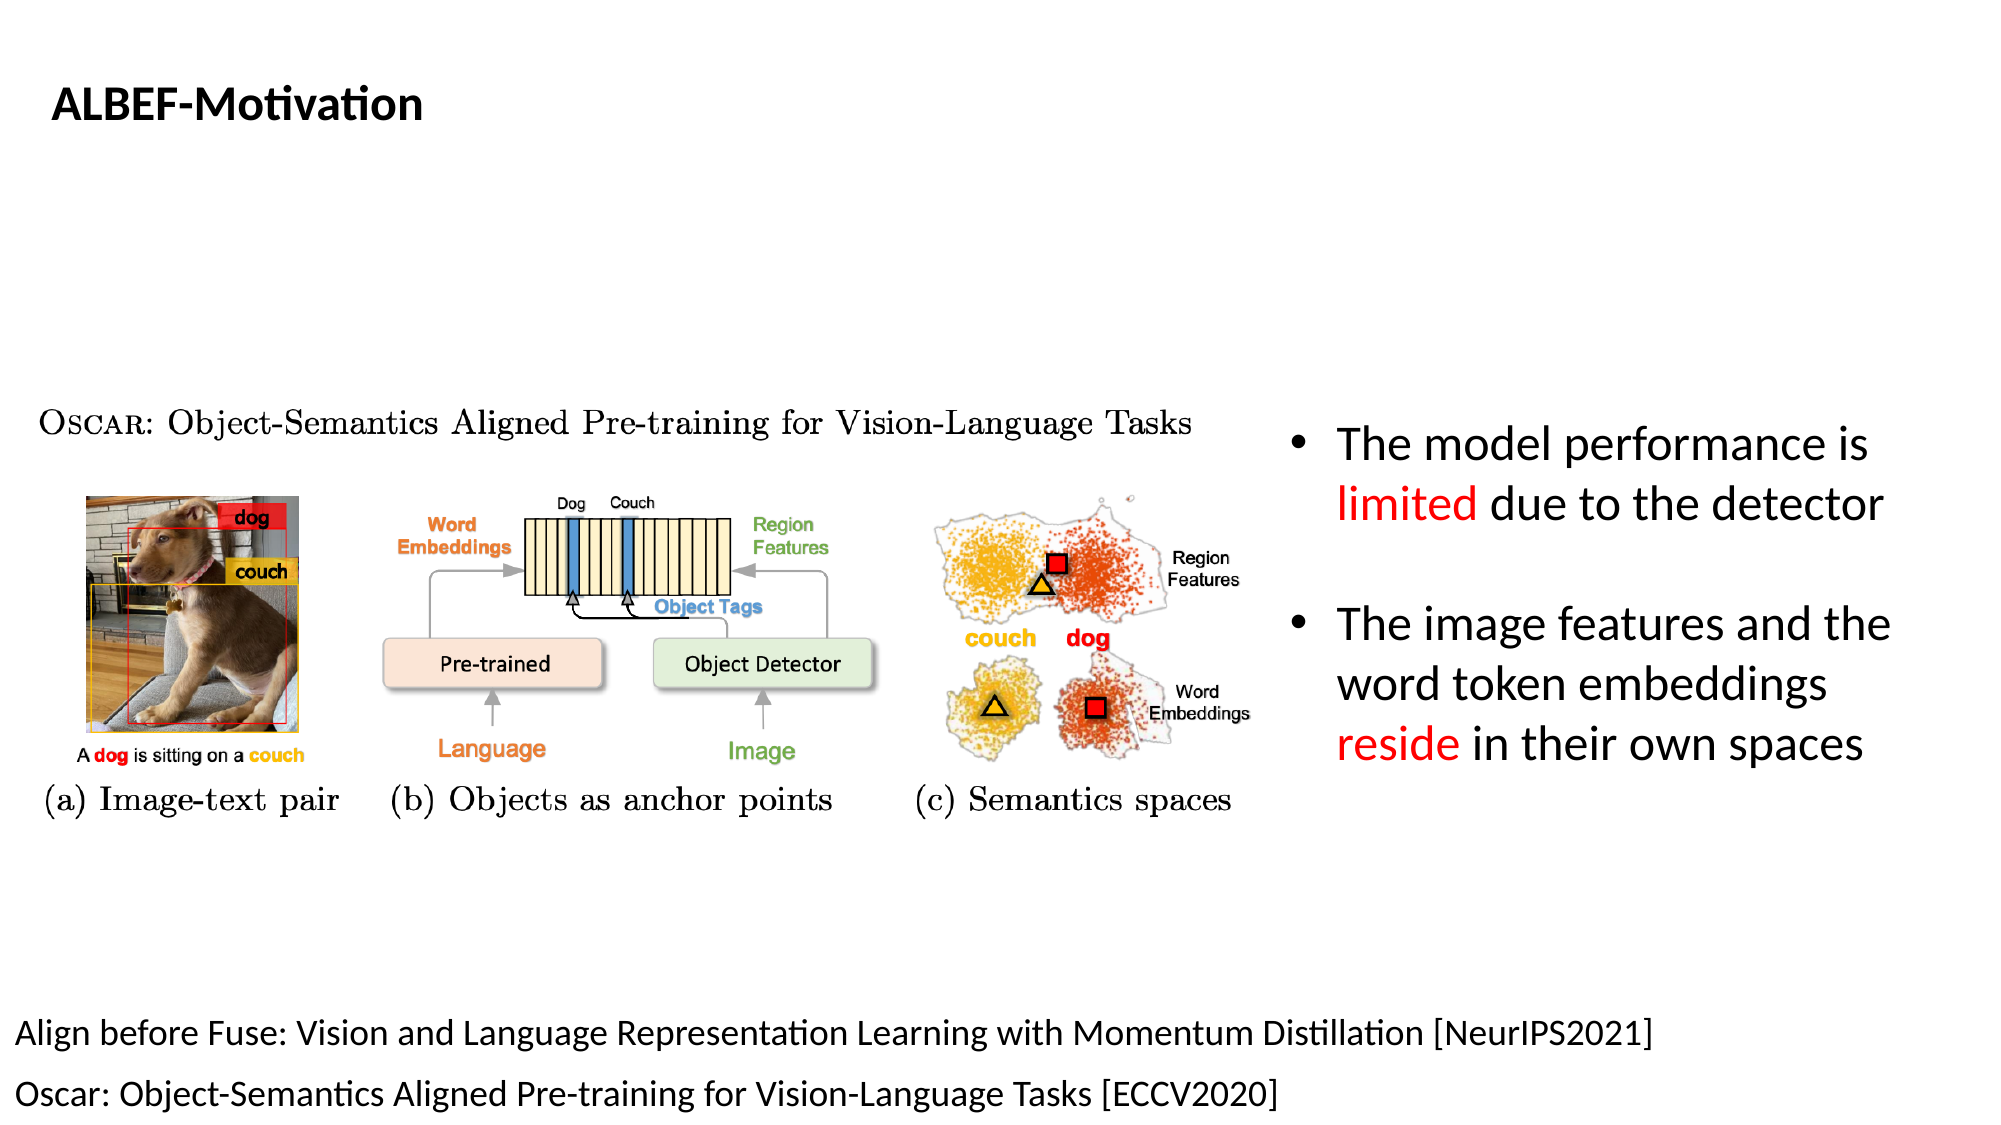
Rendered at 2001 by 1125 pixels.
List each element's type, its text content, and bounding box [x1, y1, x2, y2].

text_box ALBEF-Motivation [36, 63, 650, 138]
text_box Oscar: Object-Semantics Aligned Pre-training for Vision-Language Tasks [ECCV2020] [0, 1061, 1830, 1122]
text_box Align before Fuse: Vision and Language Representation Learning with Momentum Distillation [NeurIPS2021] [0, 1001, 1830, 1061]
text_box The model performance is limited due to the detector The image features and the word token embeddings reside in their own spaces [1276, 403, 1934, 779]
picture [0, 376, 1276, 848]
